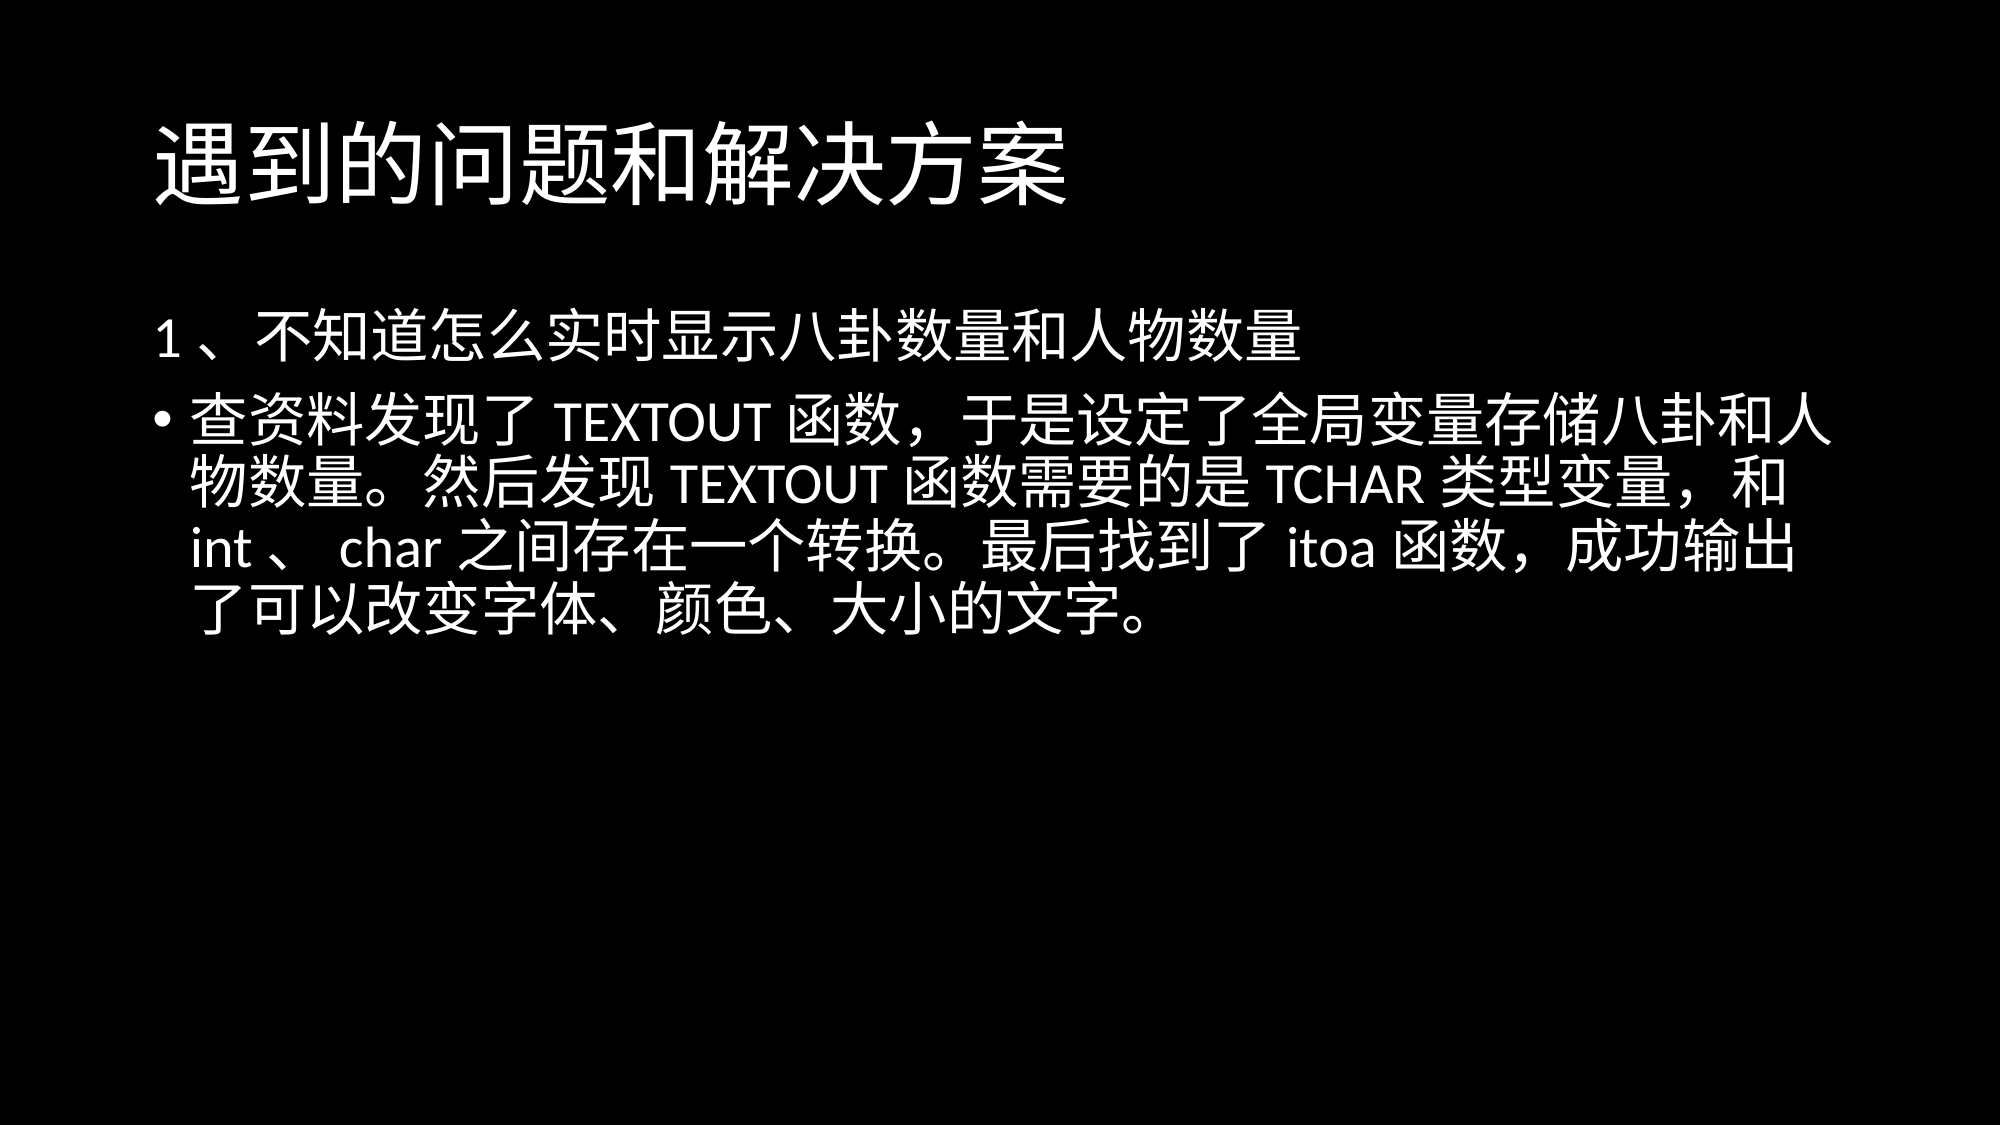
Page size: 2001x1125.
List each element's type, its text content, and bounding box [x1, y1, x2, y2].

title 遇到的问题和解决方案 [137, 59, 1863, 278]
list 1、不知道怎么实时显示八卦数量和人物数量 查资料发现了TEXTOUT函数，于是设定了全局变量存储八卦和人物数量。然后发现TEXTOUT函数需要的是TCHAR类型变量，和int、char之间存在一个转换。最后找到了itoa函数，成功输出了可以改变字体、颜色、大小的文字。 [137, 299, 1863, 1014]
